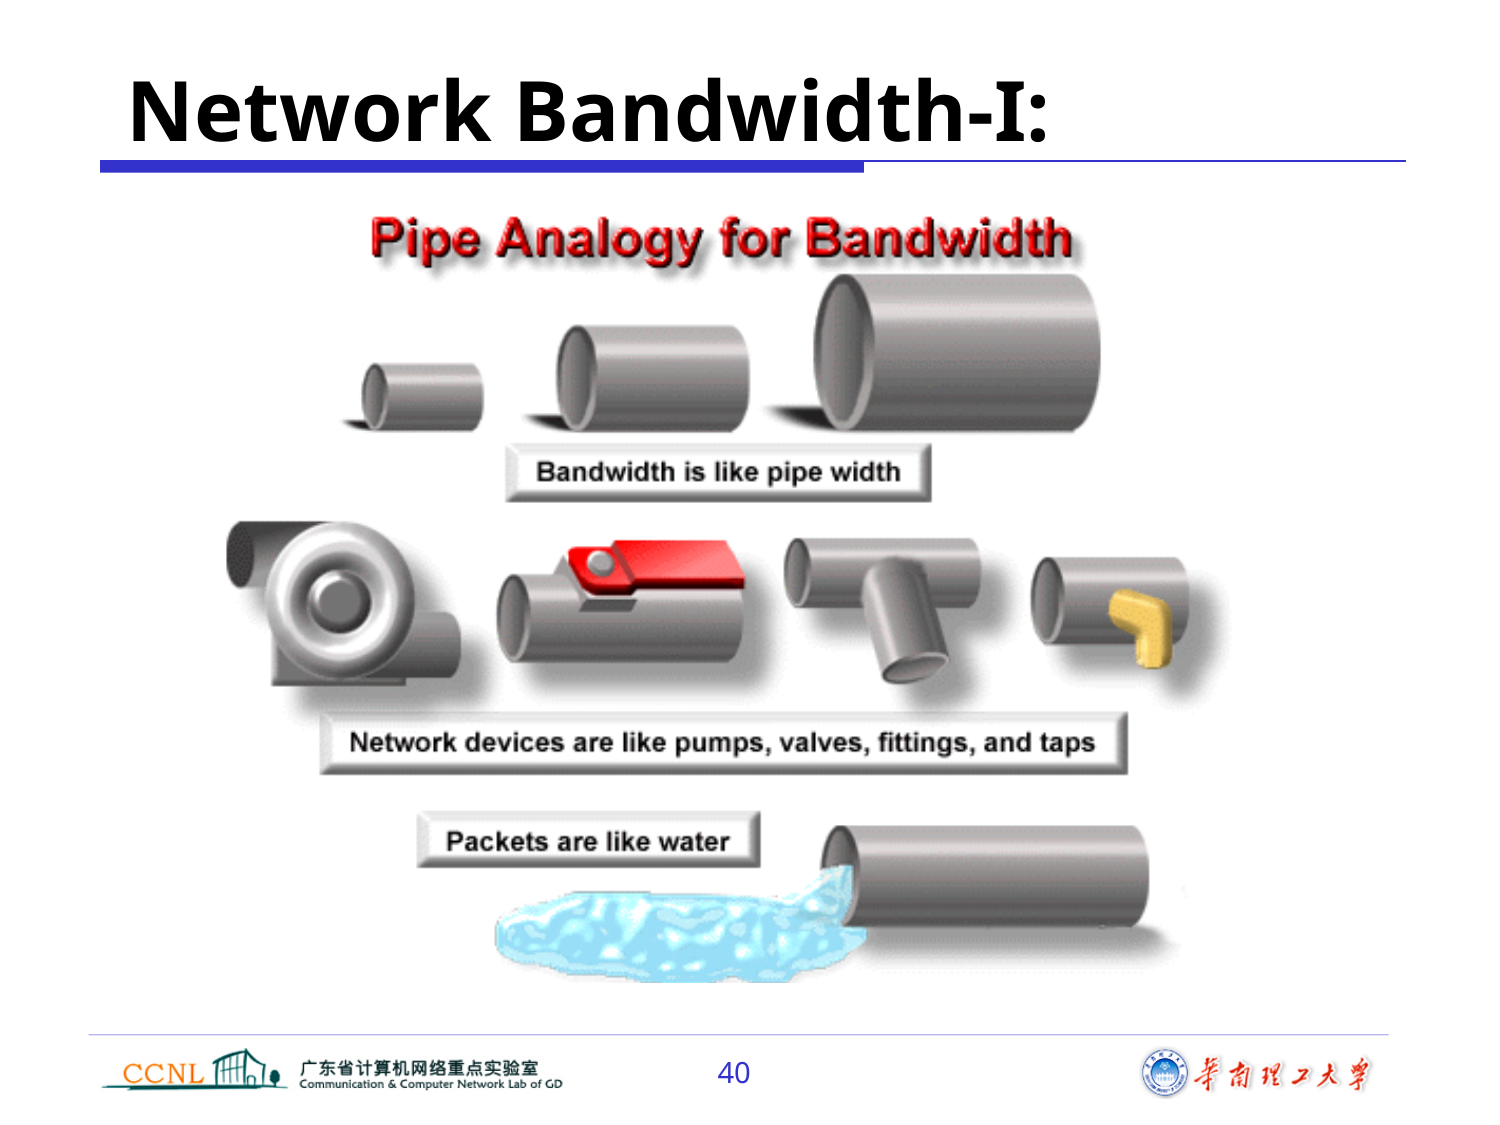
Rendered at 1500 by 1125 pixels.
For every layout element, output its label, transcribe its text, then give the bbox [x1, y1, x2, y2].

picture [1139, 1046, 1382, 1099]
picture [206, 207, 1232, 984]
picture [88, 1046, 573, 1096]
text_box Network Bandwidth-I: [112, 54, 1388, 161]
